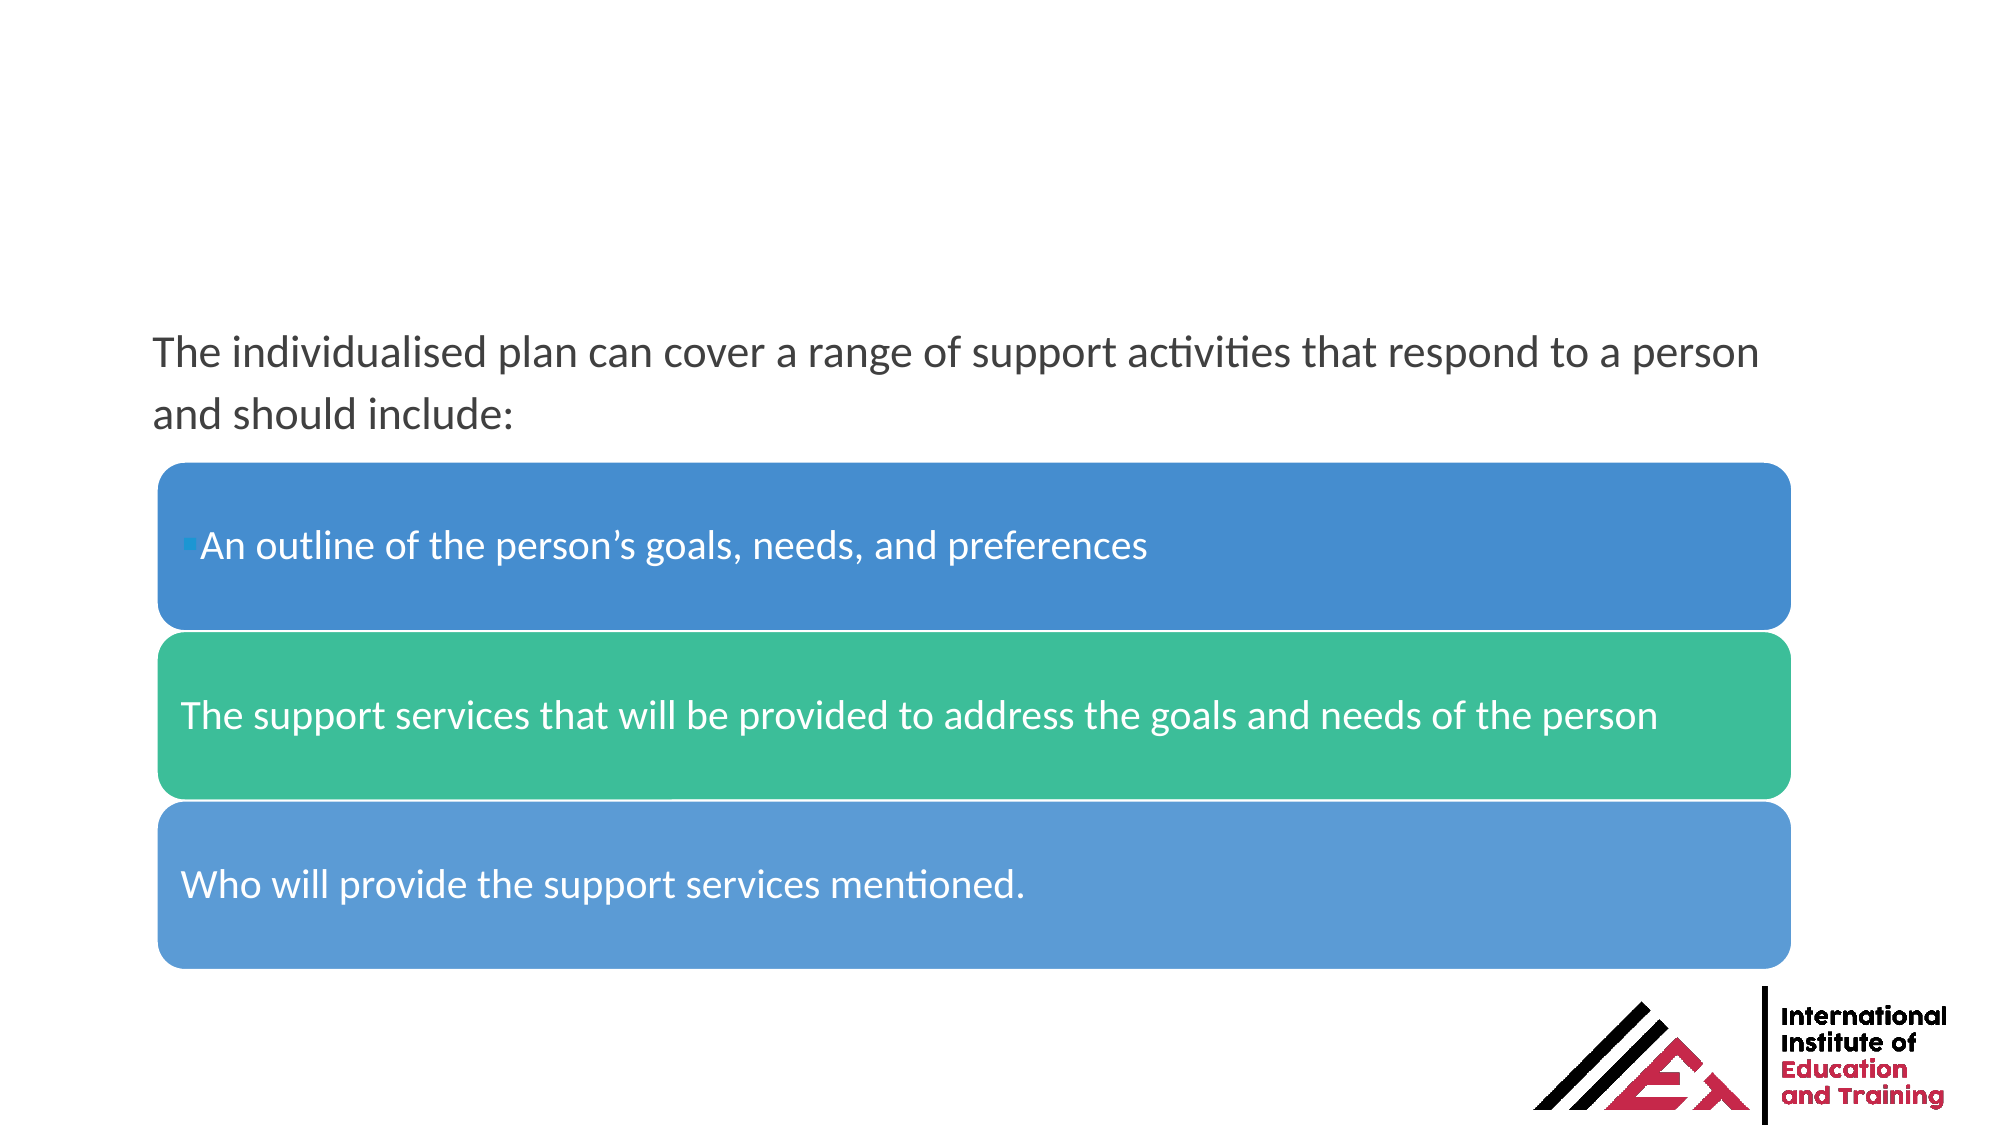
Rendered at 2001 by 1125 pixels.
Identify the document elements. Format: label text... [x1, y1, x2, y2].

list The individualised plan can cover a range of support activities that respond to a person and should include: [137, 306, 1793, 1021]
picture [1533, 986, 1946, 1125]
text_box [156, 461, 1793, 970]
